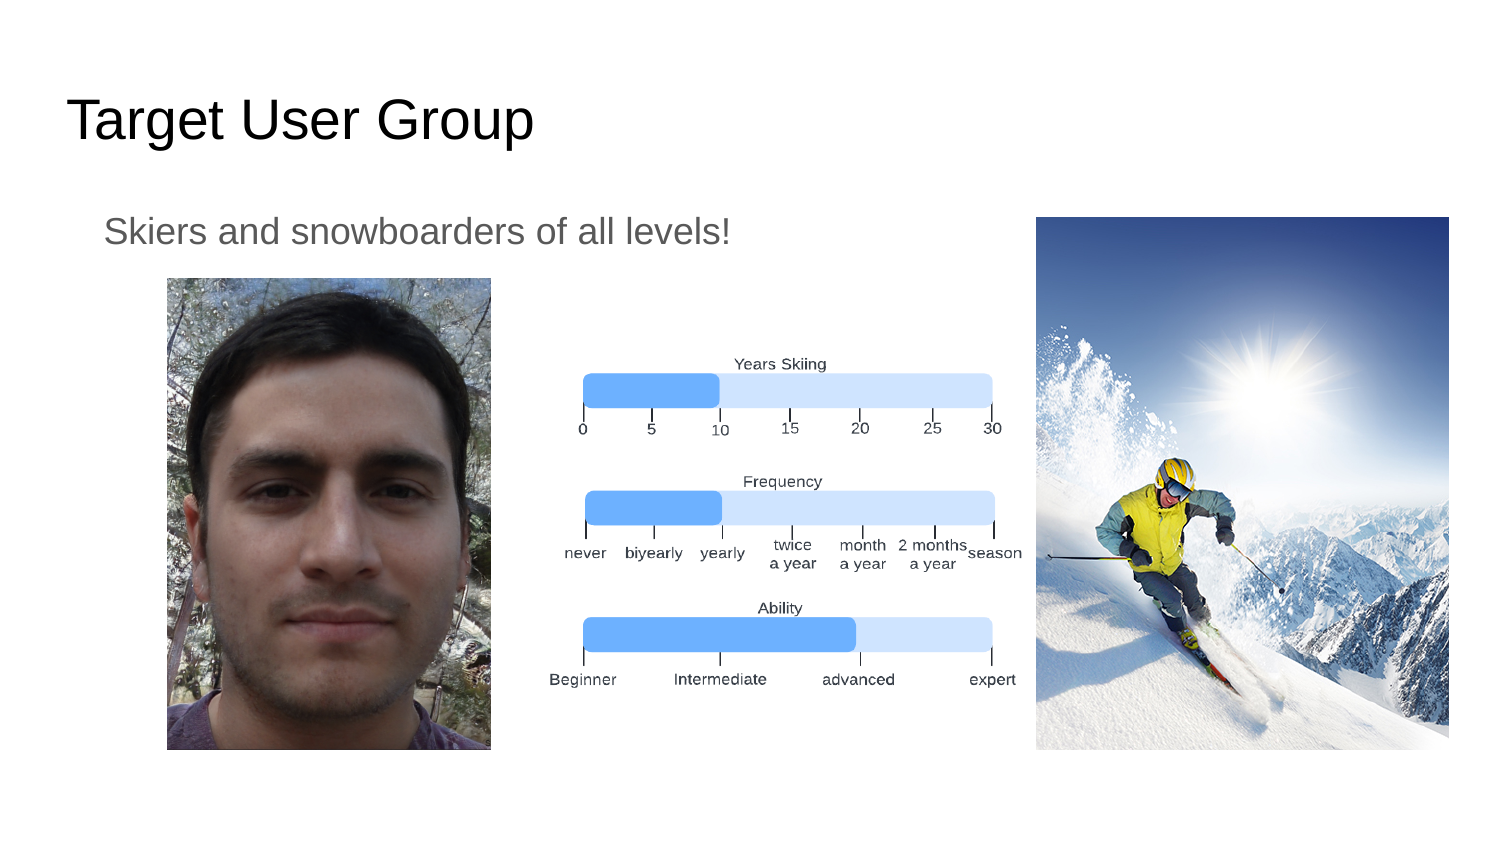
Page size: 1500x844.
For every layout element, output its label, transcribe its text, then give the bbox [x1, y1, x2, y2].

list Skiers and snowboarders of all levels! [51, 189, 1449, 750]
title Target User Group [51, 72, 1449, 167]
picture [167, 278, 491, 750]
picture [537, 216, 1450, 750]
